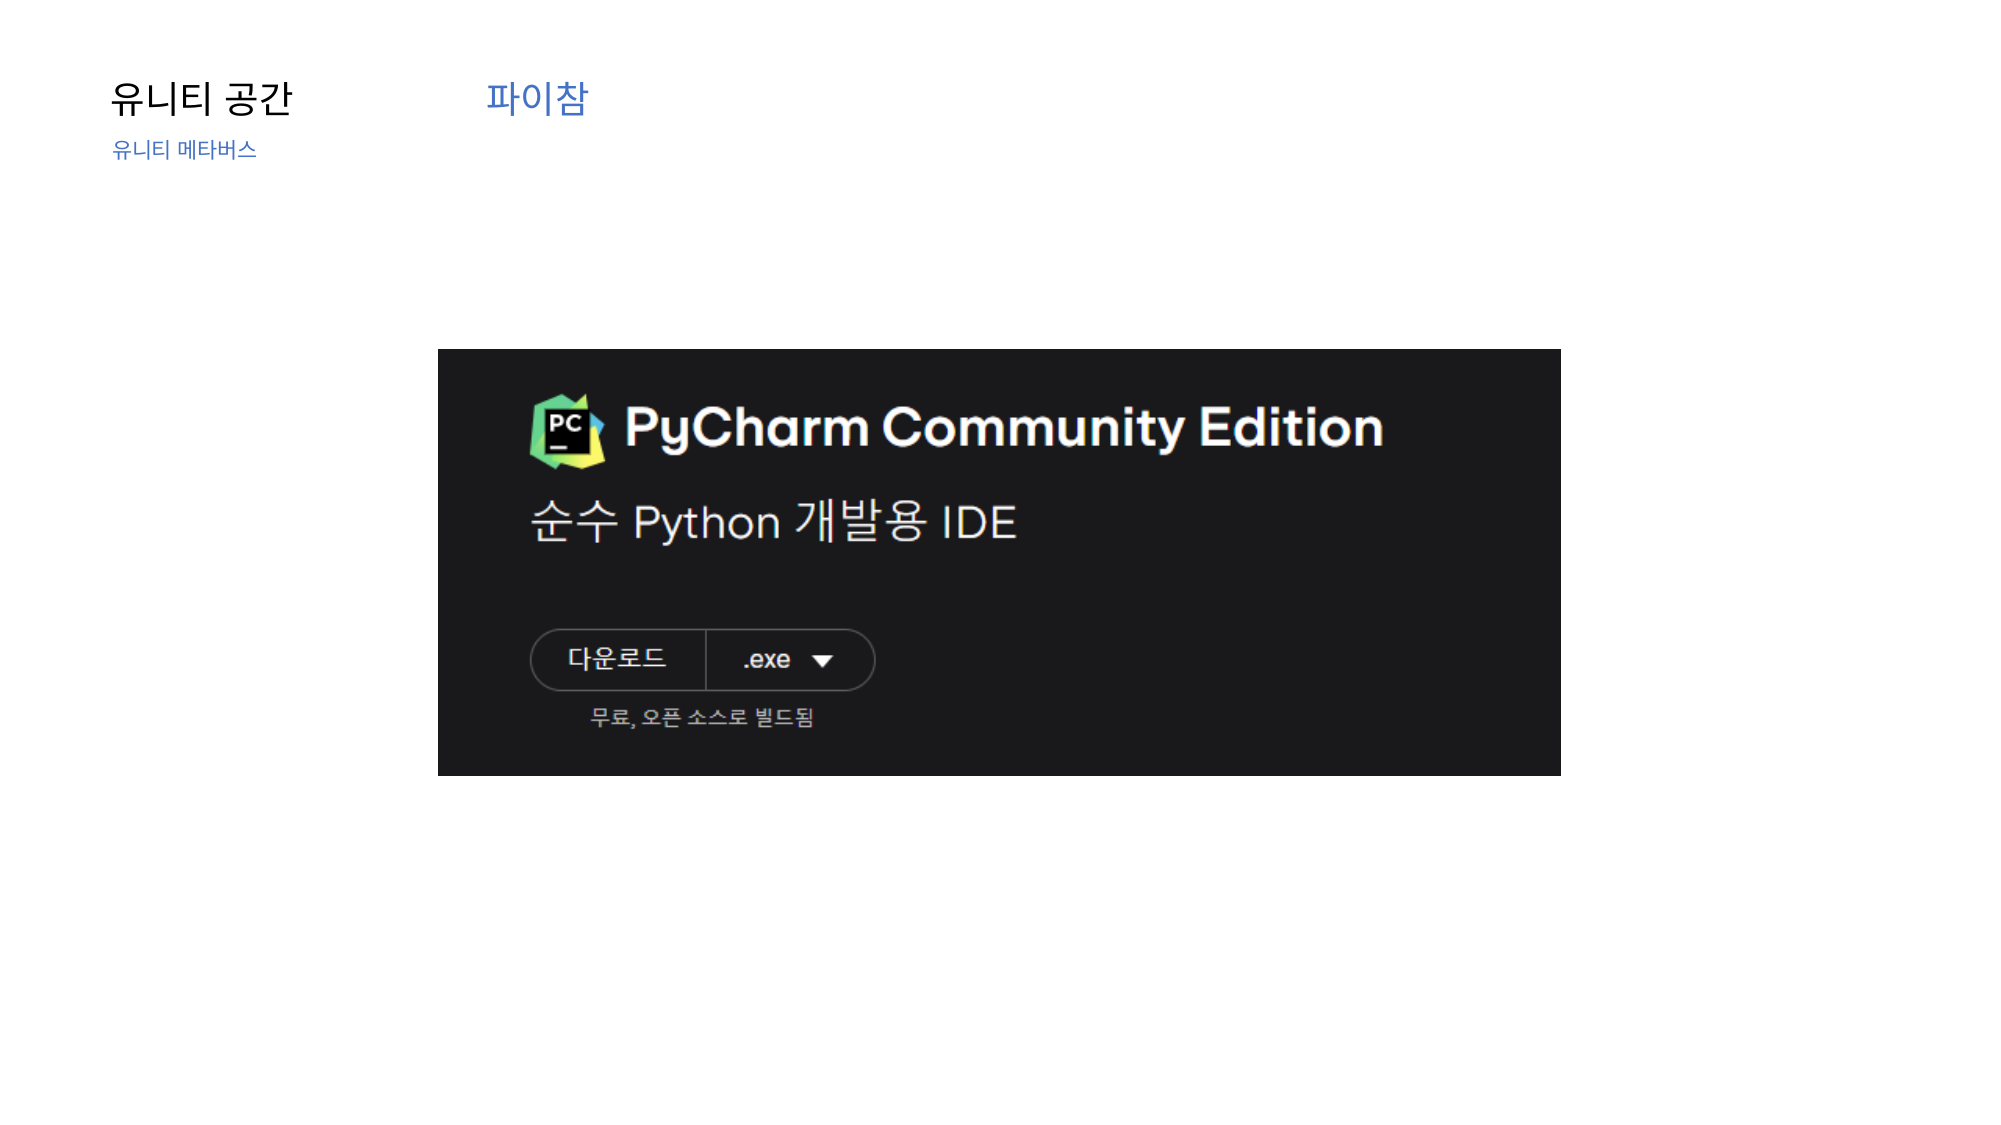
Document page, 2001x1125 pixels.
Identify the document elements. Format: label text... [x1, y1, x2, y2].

text_box 유니티 공간 [96, 68, 413, 129]
text_box 유니티 메타버스 [97, 129, 306, 171]
picture [438, 349, 1561, 776]
text_box 파이참 [471, 68, 605, 129]
